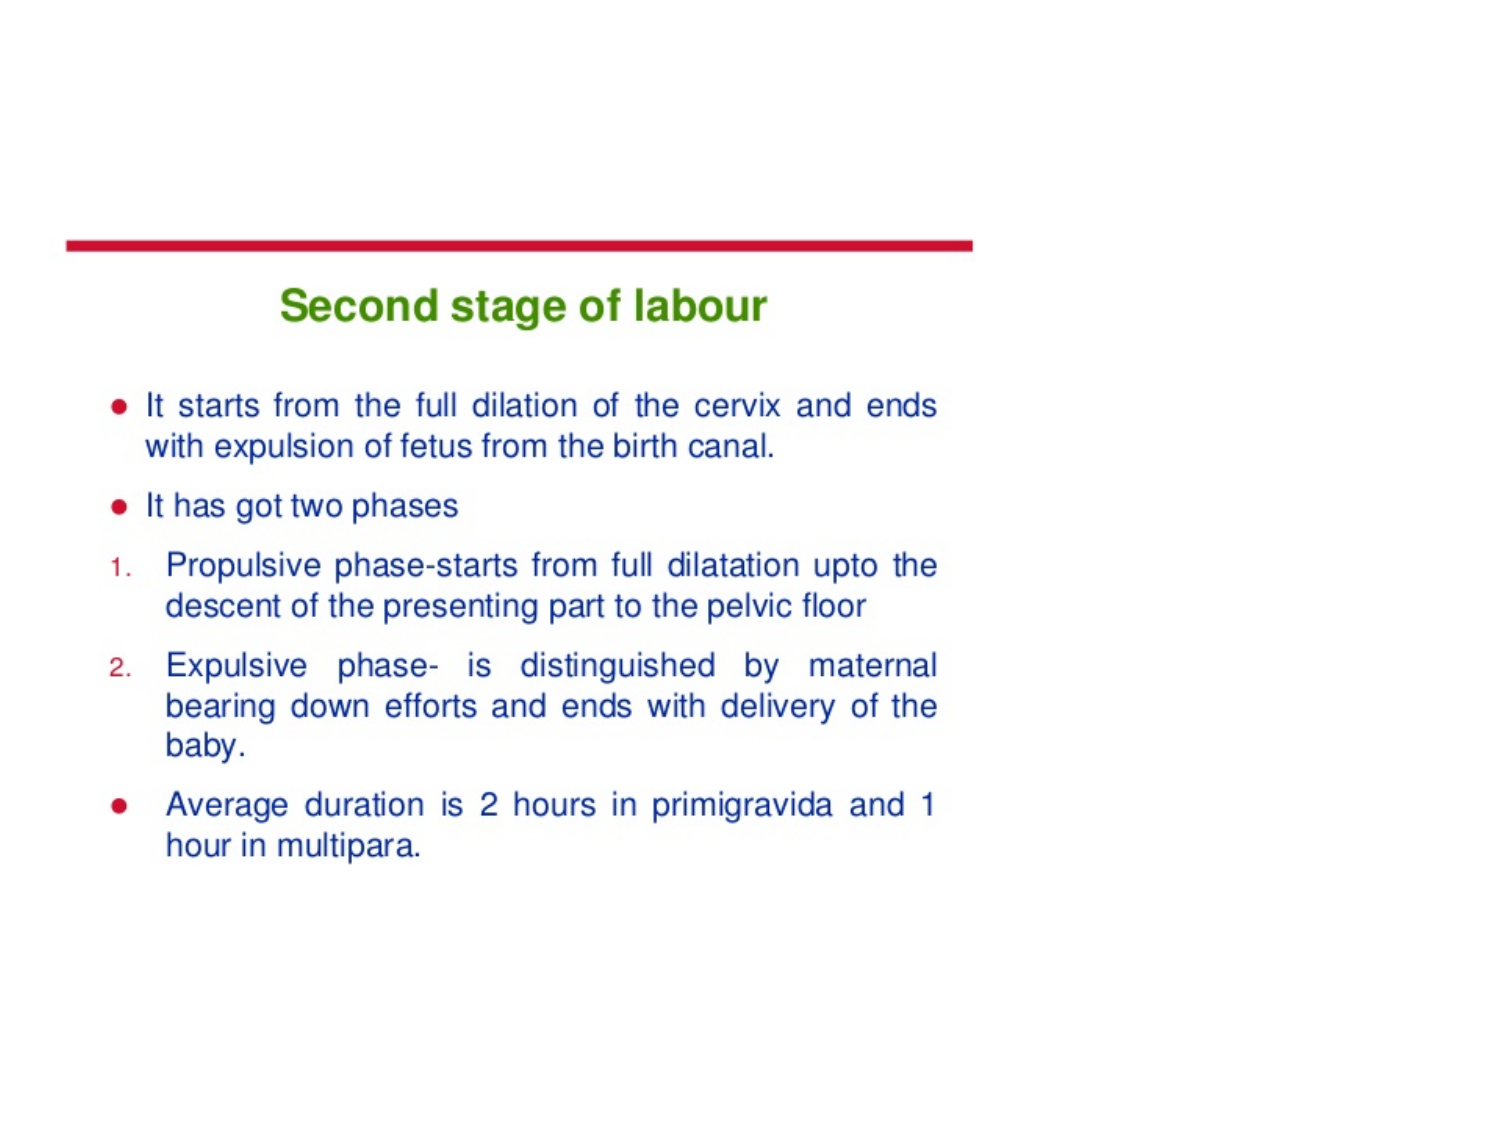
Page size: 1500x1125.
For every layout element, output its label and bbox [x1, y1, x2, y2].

picture [25, 188, 1023, 938]
